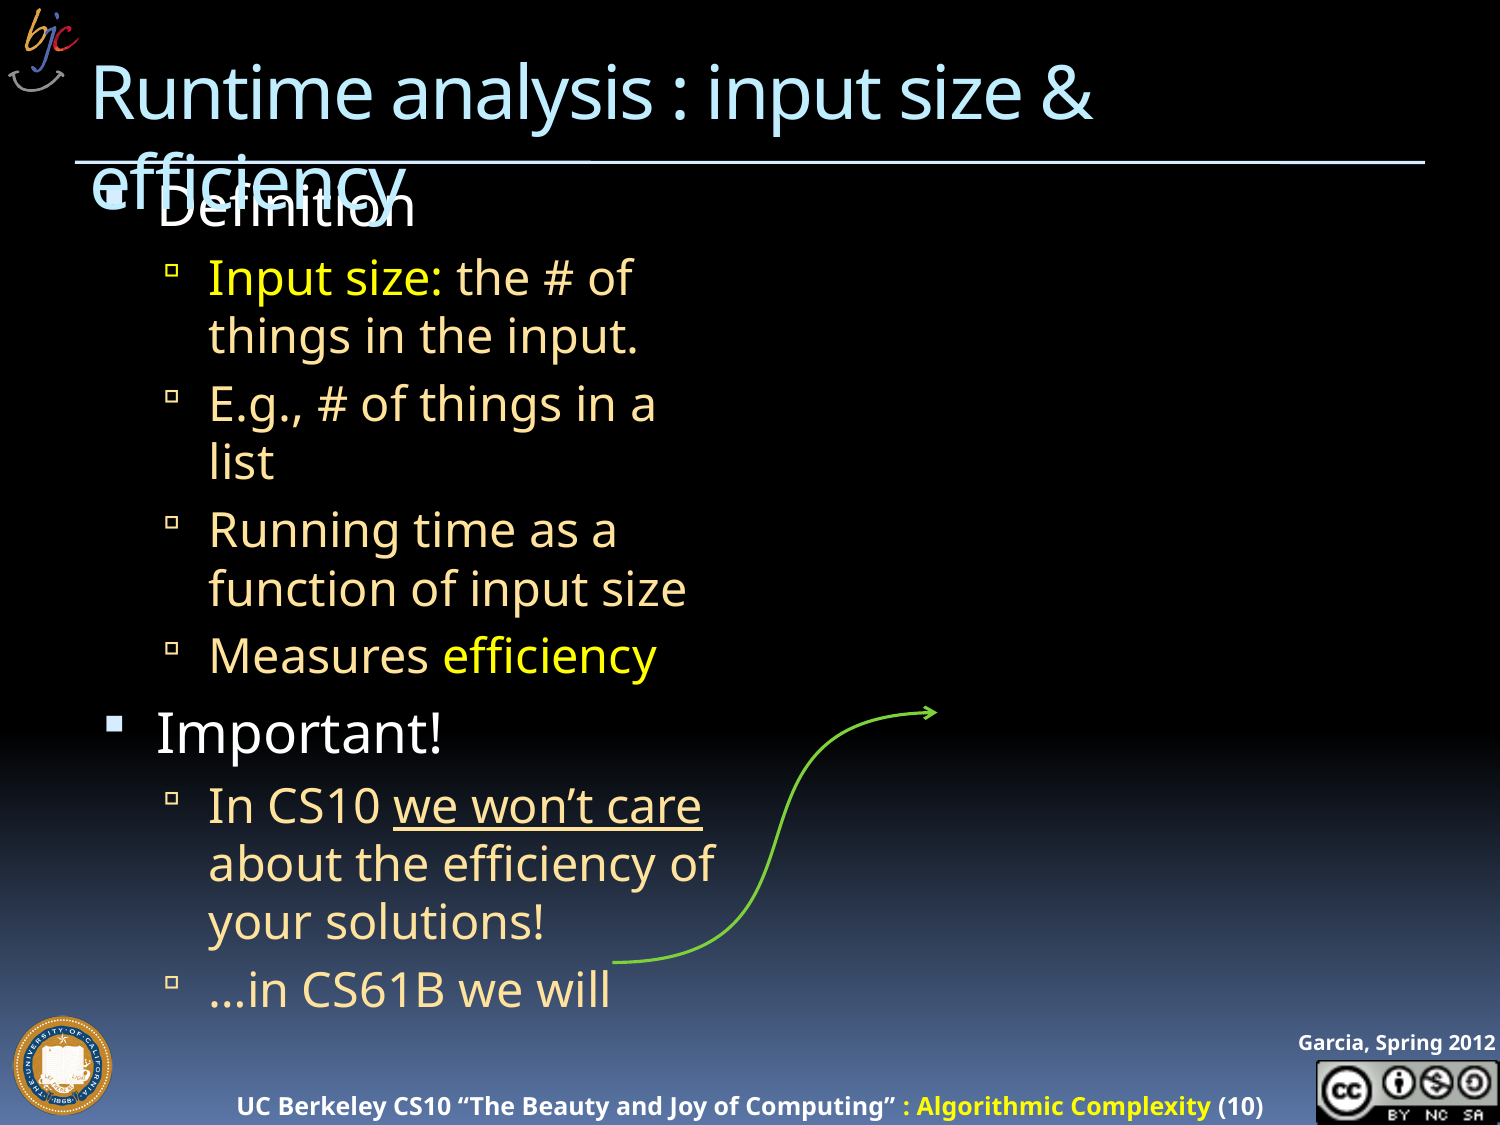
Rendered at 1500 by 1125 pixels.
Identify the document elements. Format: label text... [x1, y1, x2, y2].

title Runtime analysis : input size & efficiency [75, 37, 1425, 163]
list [789, 196, 1401, 999]
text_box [612, 712, 938, 963]
picture [12, 1015, 113, 1116]
footer UC Berkeley CS10 "The Beauty and Joy of Computing" : Algorithm Complexity [1025, 1034, 1425, 1113]
list Definition Input size: the # of things in the input. E.g., # of things in a list Running time as a function of input size Measures efficiency Important! In CS10 we won’t care about the efficiency of your solutions! …in CS61B we will [75, 163, 739, 1034]
picture [1316, 1113, 1500, 1125]
picture [8, 8, 79, 92]
slide_number 10 [1425, 1034, 1500, 1113]
